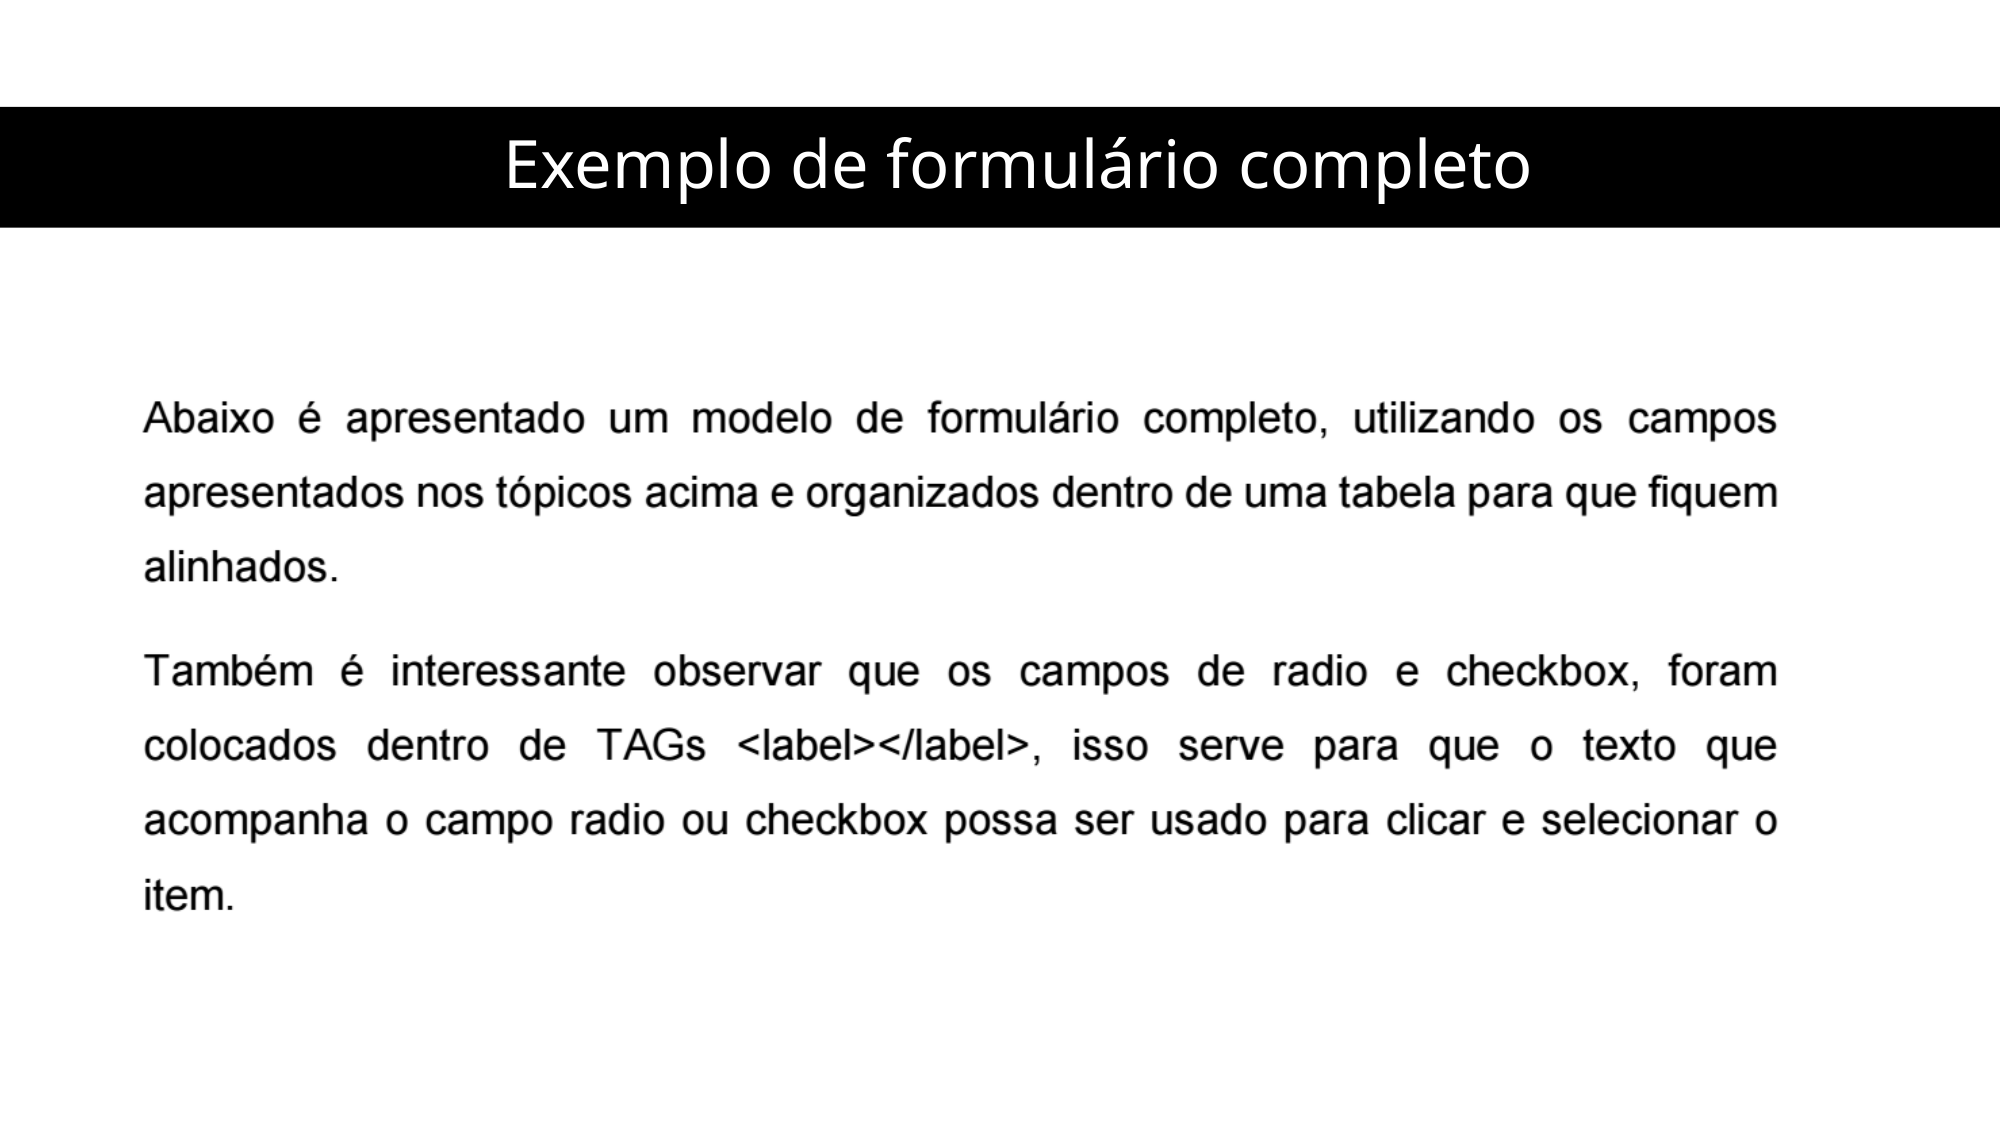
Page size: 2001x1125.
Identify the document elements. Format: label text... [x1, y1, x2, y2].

title Exemplo de formulário completo [91, 105, 1931, 228]
text_box [0, 105, 2000, 229]
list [104, 341, 1895, 929]
